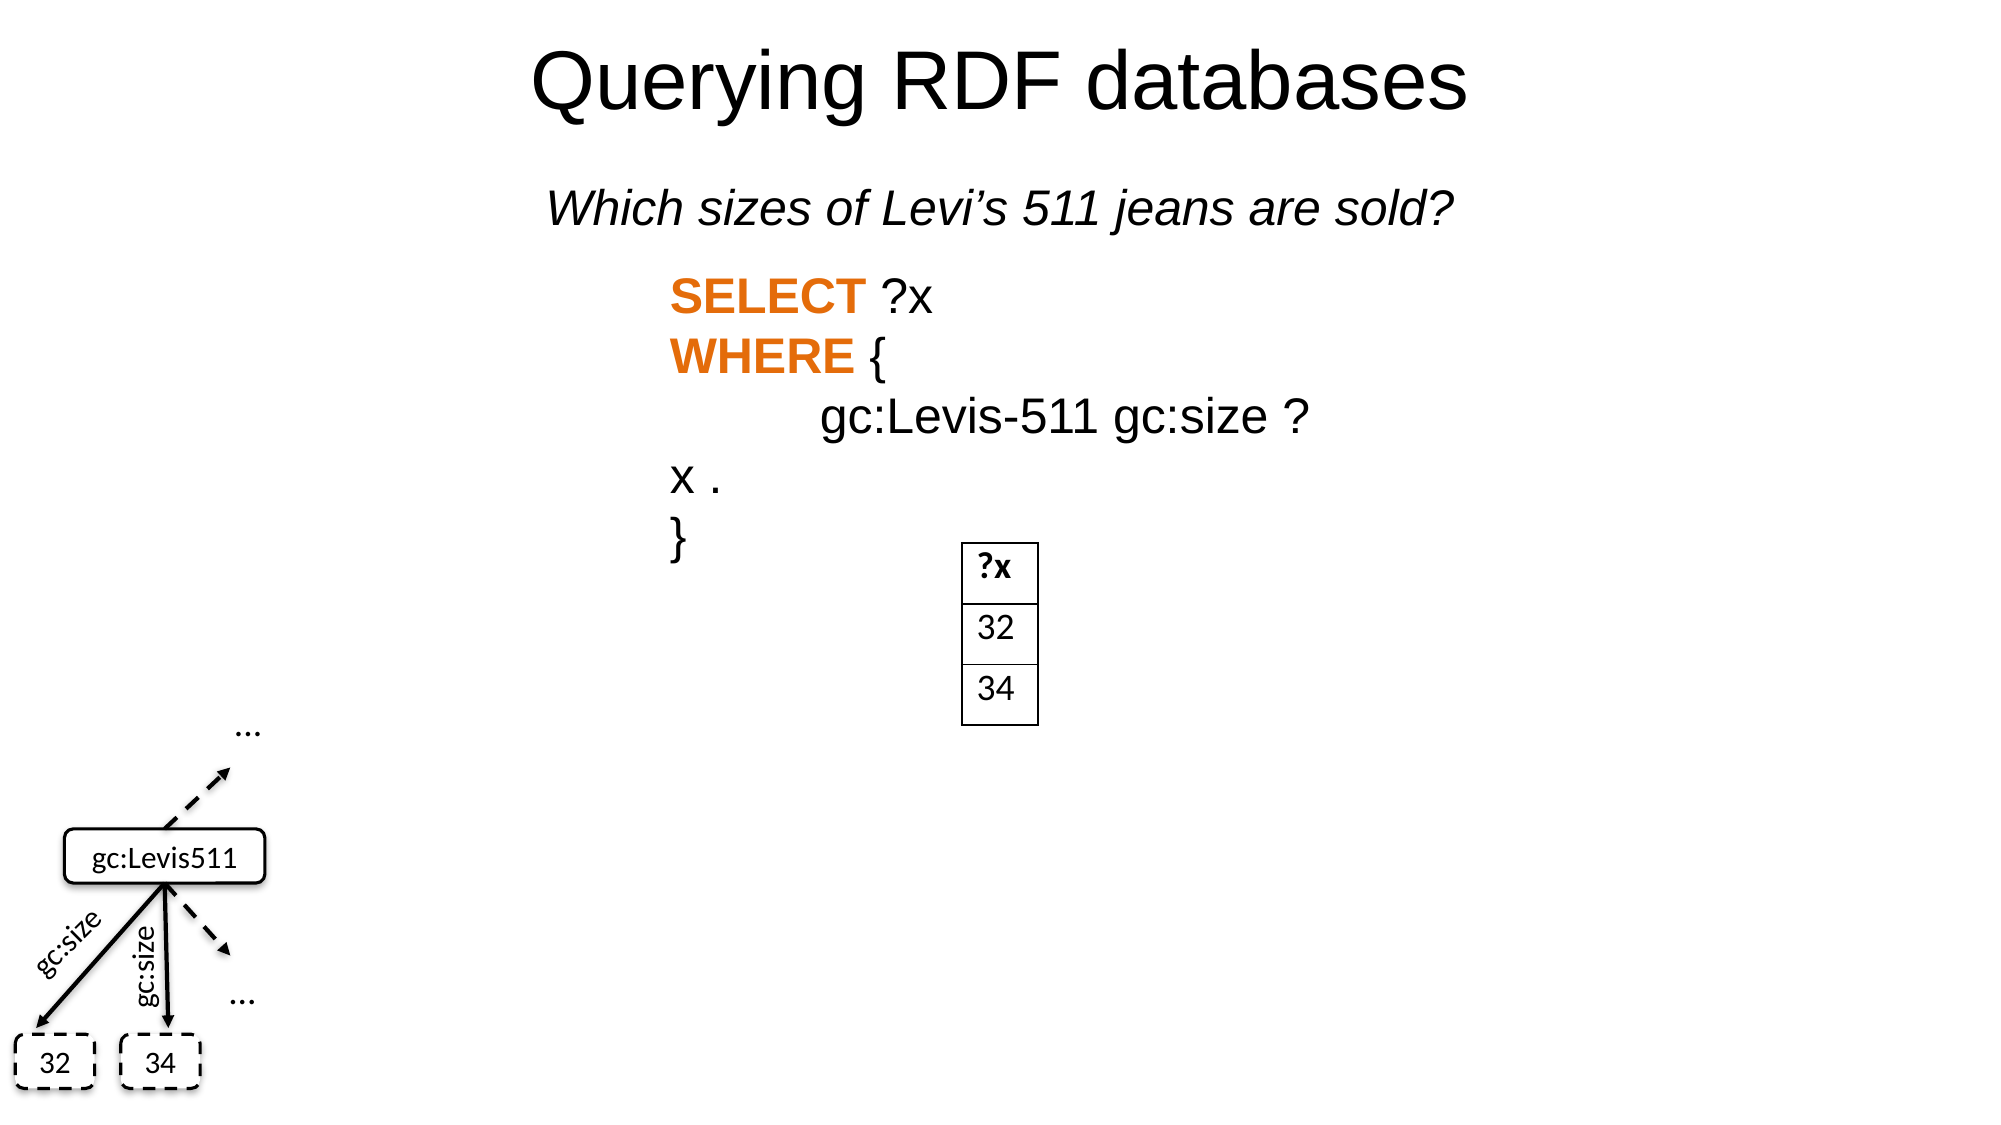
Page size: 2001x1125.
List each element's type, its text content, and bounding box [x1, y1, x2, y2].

table_cell 32 [963, 605, 1037, 664]
text_box SELECT ?x WHERE { gc:Levis-511 gc:size ?x . } [654, 255, 1345, 571]
text_box Querying RDF databases [209, 18, 1790, 134]
table_cell 34 [963, 665, 1037, 724]
table_header ?x [963, 544, 1037, 603]
text_box Which sizes of Levi’s 511 jeans are sold? [294, 137, 1705, 243]
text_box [0, 691, 287, 1089]
